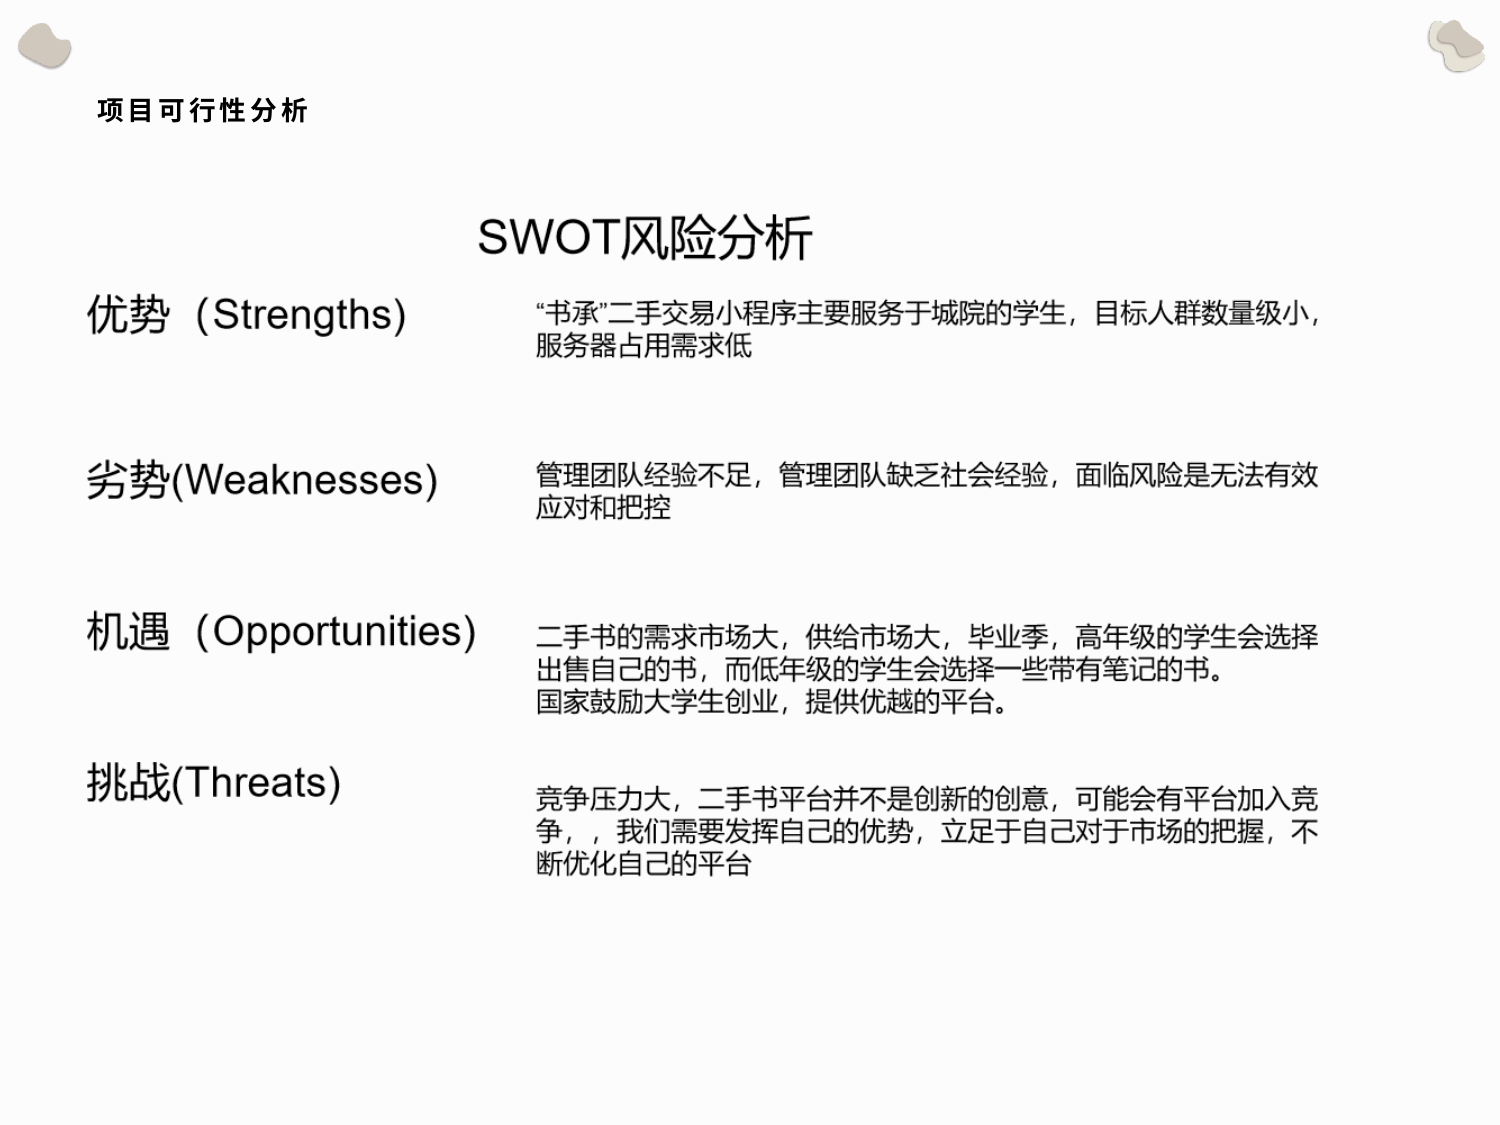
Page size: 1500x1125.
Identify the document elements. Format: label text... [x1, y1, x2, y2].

picture [0, 0, 89, 94]
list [76, 202, 1355, 923]
picture [1411, 0, 1500, 94]
title 项目可行性分析 [82, 81, 1418, 137]
